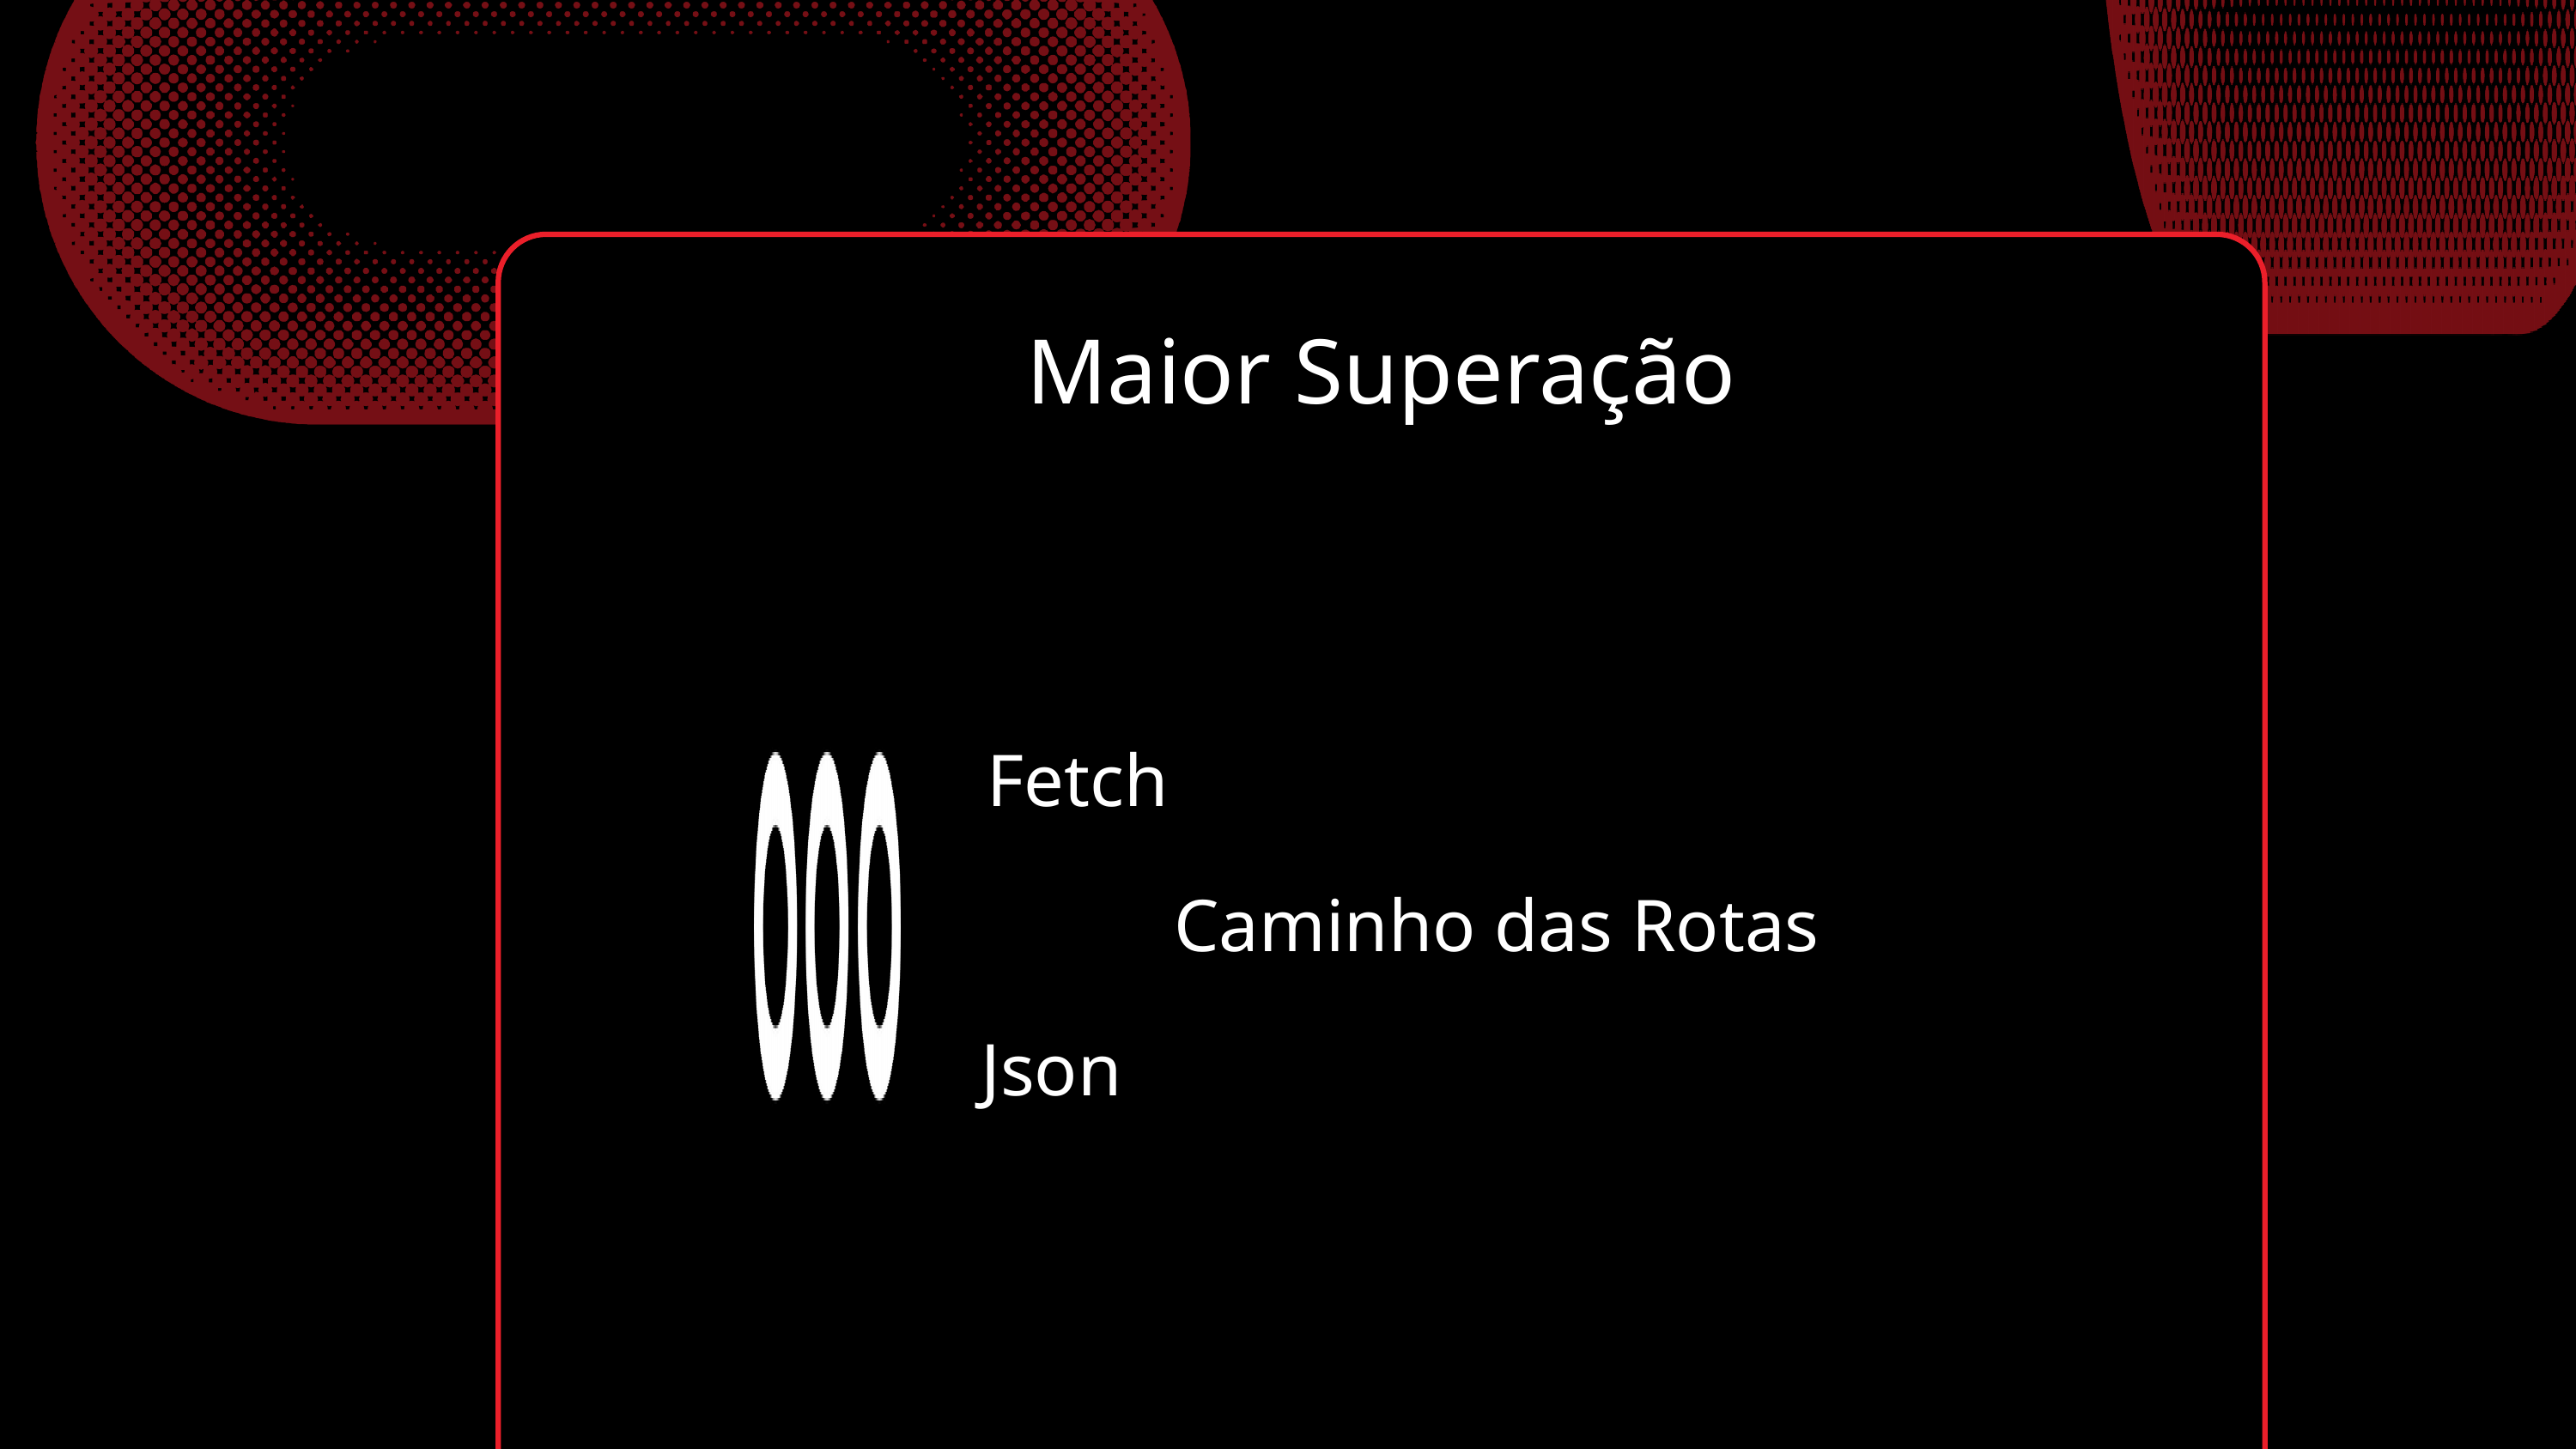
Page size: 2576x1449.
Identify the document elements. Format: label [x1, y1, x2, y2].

text_box [35, 0, 1191, 425]
text_box [497, 233, 2265, 1449]
text_box [2093, 0, 2576, 336]
